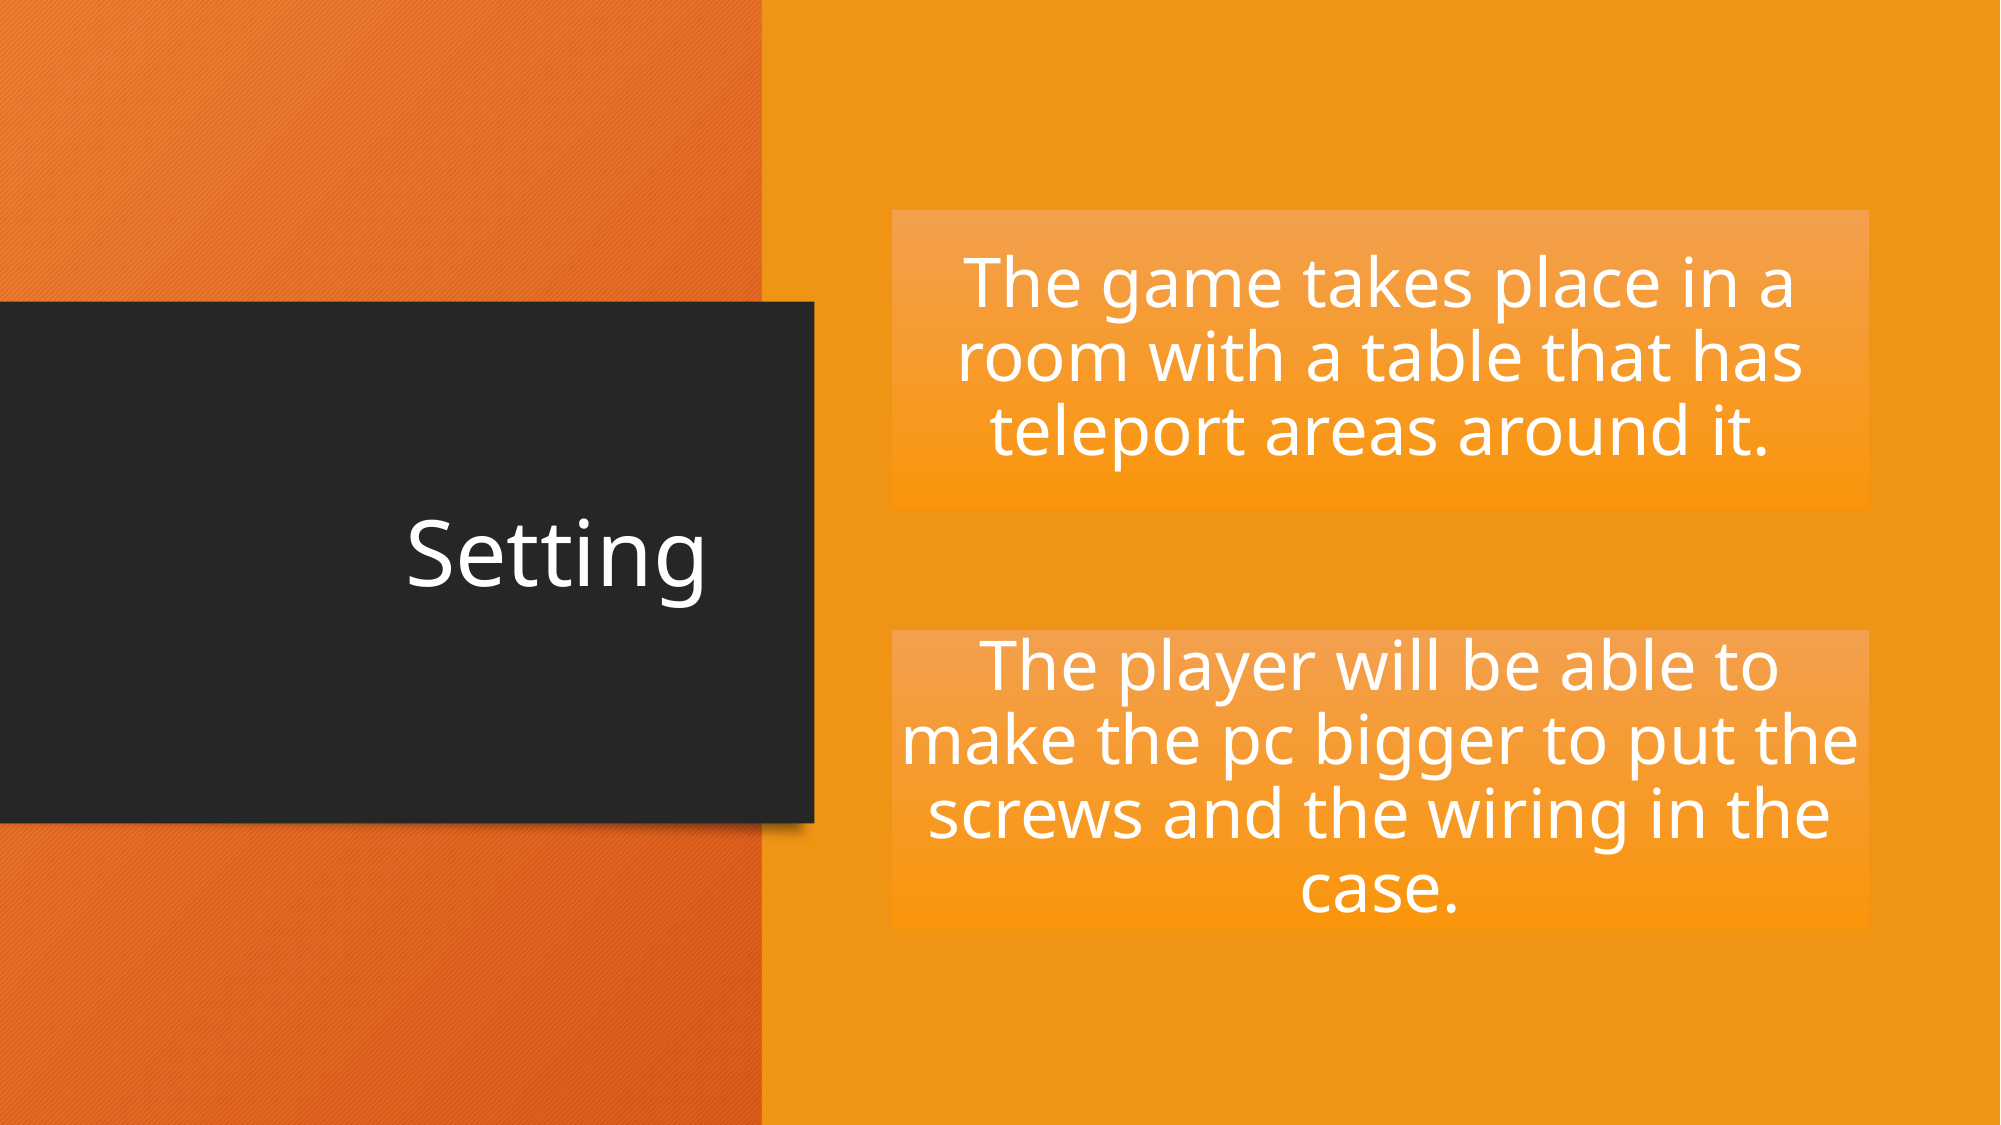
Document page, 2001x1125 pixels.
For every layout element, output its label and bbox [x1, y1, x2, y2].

picture [0, 0, 2000, 1125]
list [891, 127, 1870, 1012]
